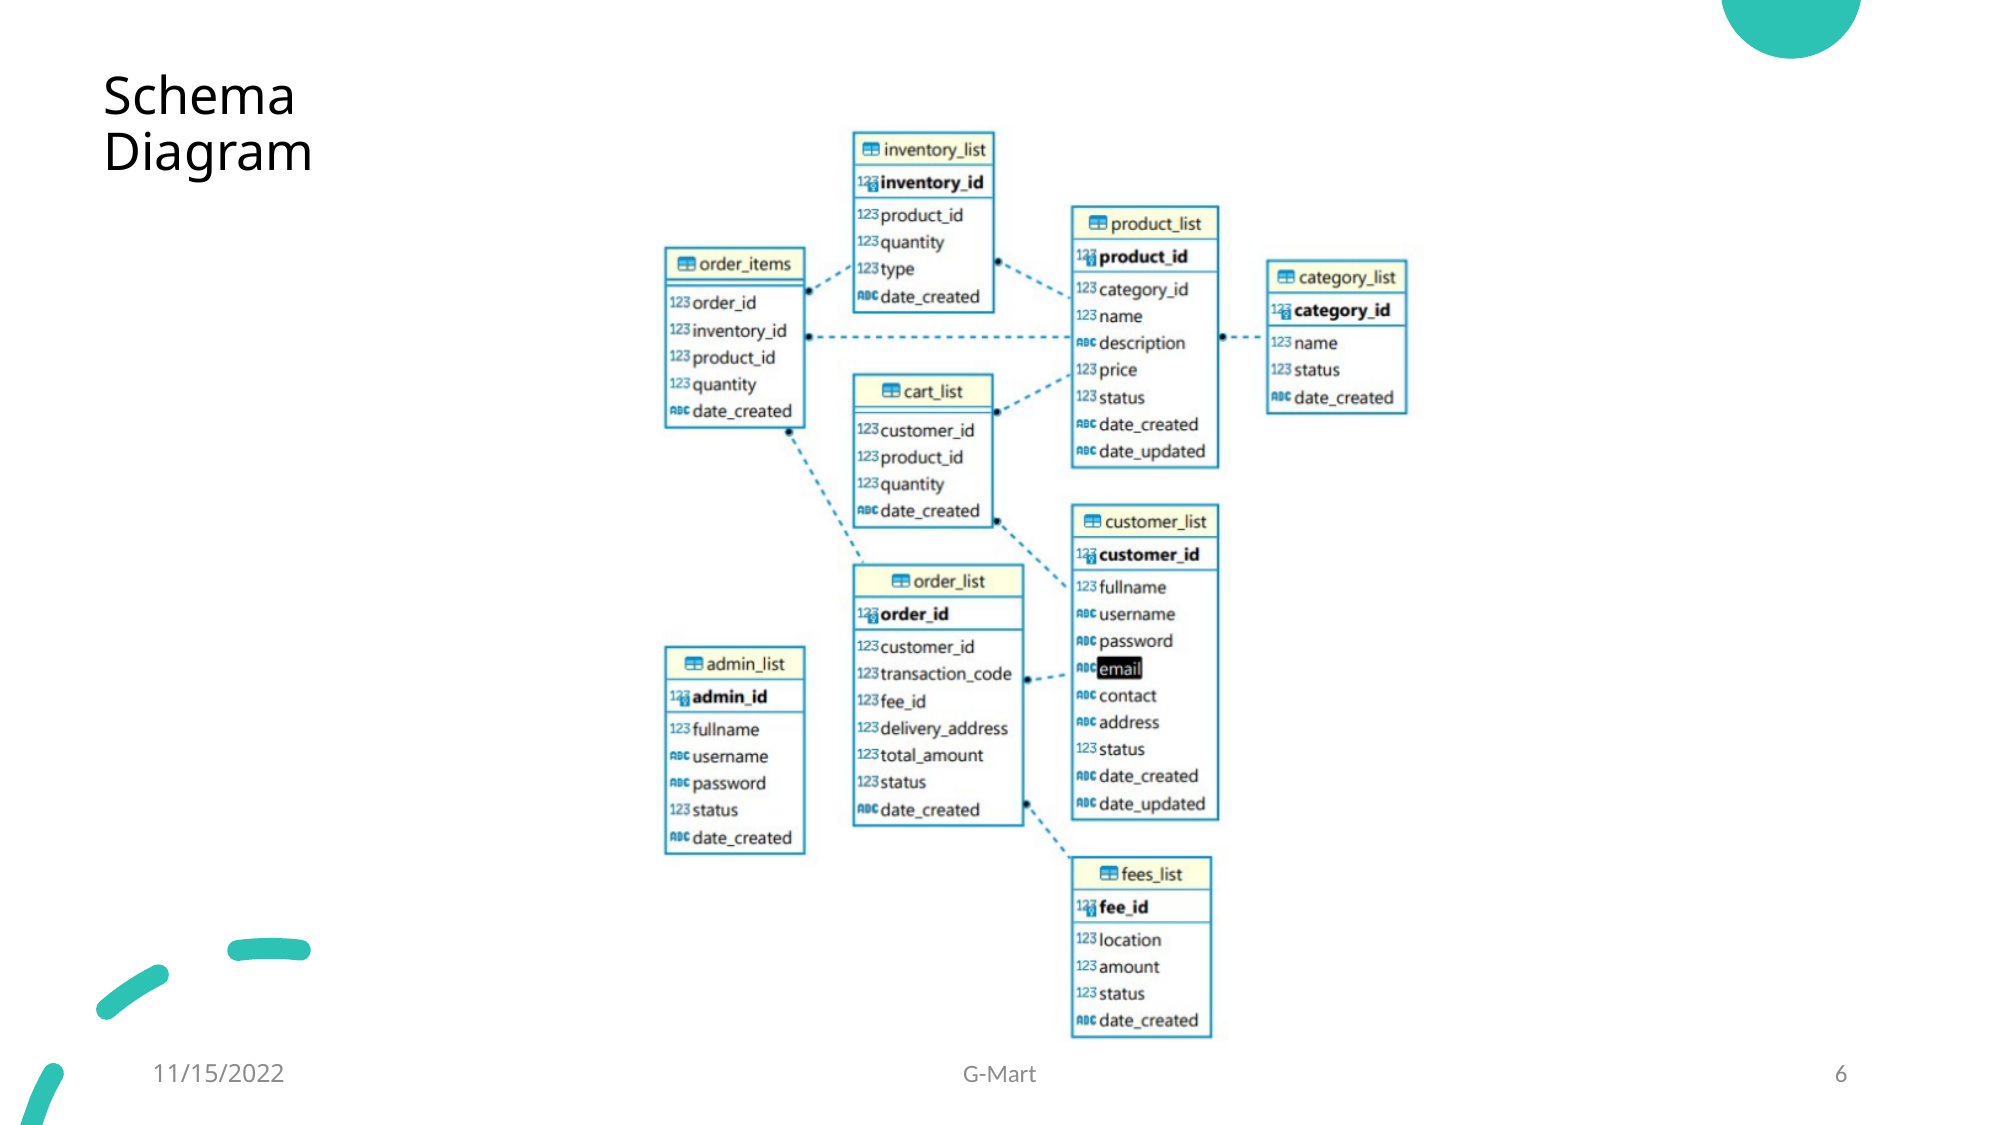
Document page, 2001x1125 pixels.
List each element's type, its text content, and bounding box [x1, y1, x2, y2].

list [587, 123, 1447, 1043]
footer G-Mart [662, 1043, 1338, 1103]
title Schema Diagram [88, 59, 487, 191]
slide_number 6 [1412, 1042, 1863, 1103]
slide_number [137, 1042, 588, 1103]
